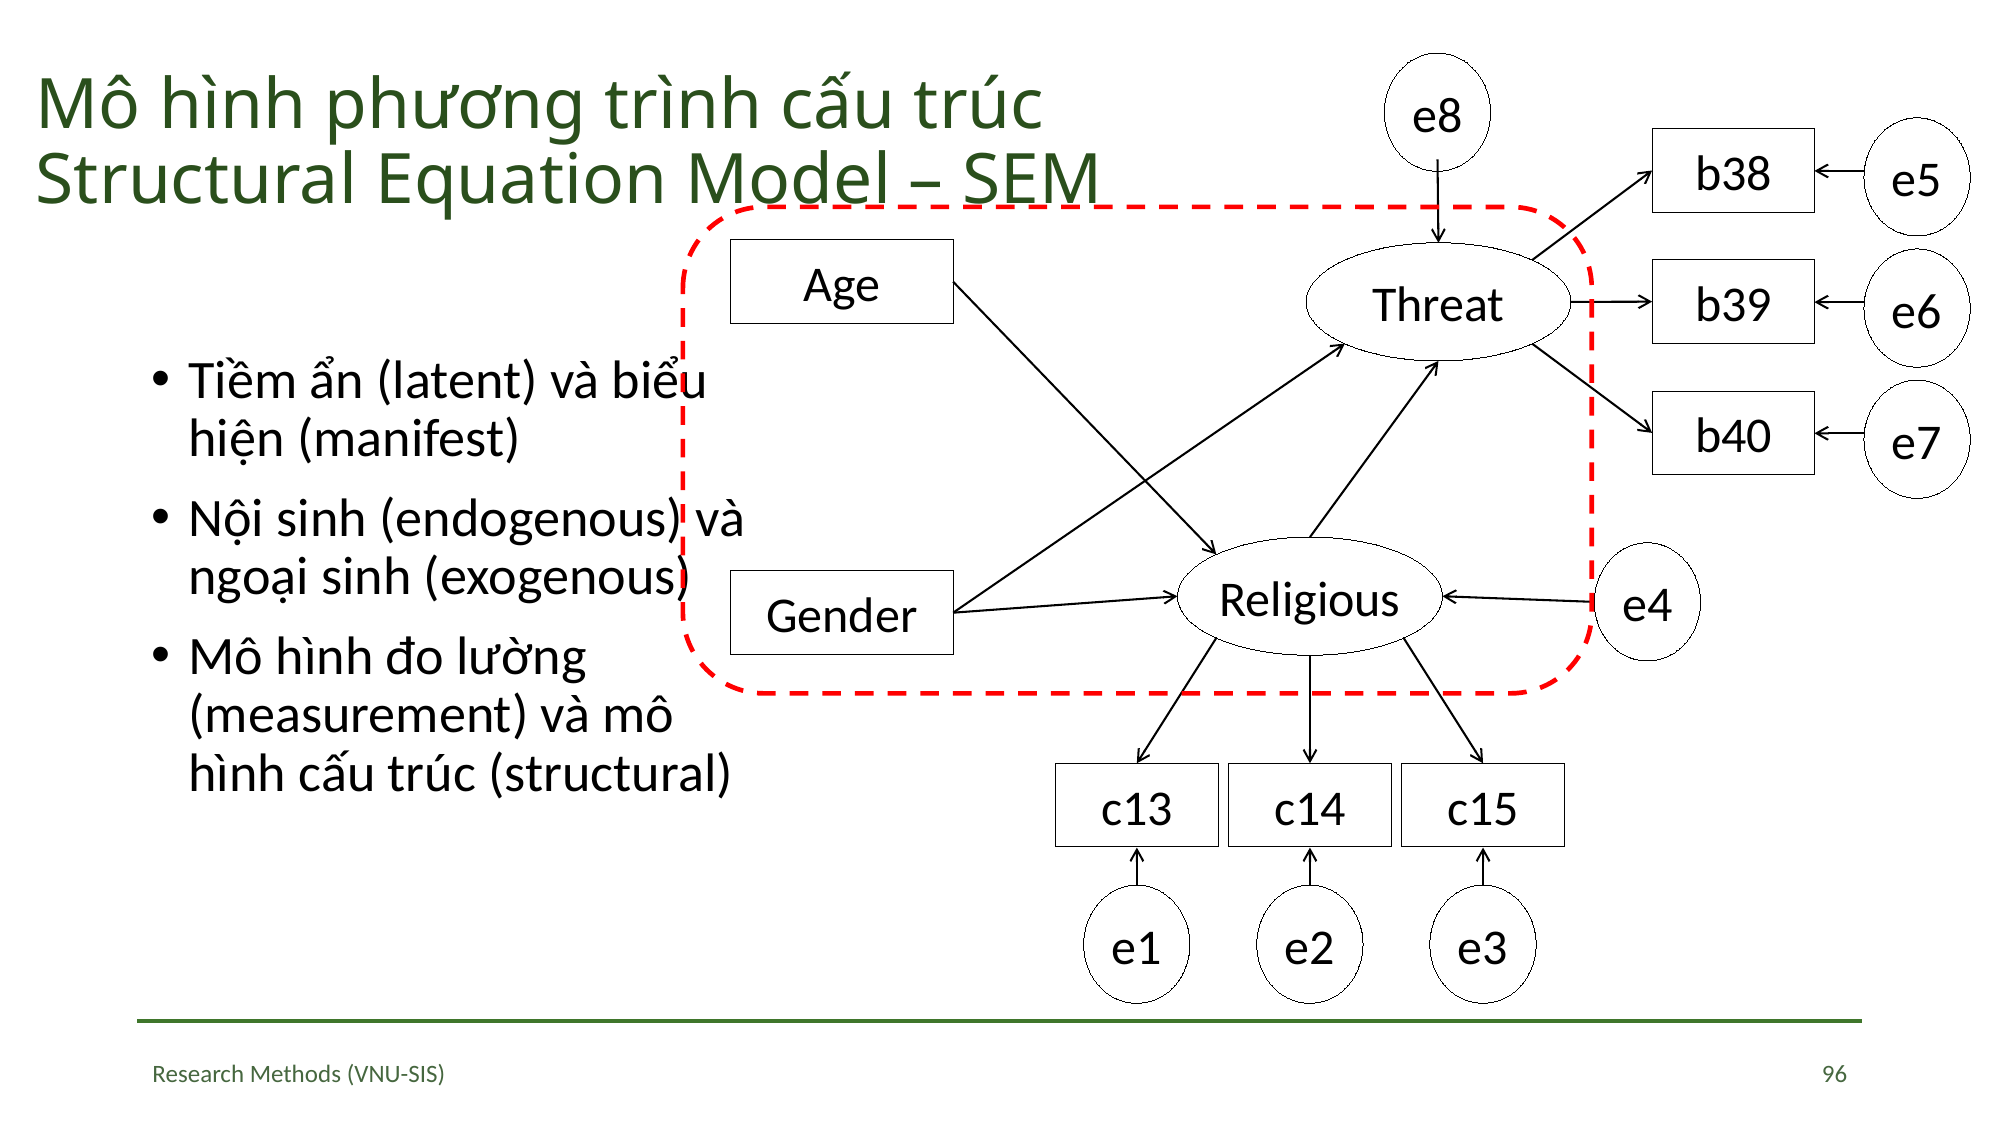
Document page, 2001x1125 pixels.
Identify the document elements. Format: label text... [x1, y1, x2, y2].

footer Research Methods (VNU-SIS) [137, 1042, 514, 1103]
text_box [1345, 361, 1439, 538]
title Mô hình phương trình cấu trúc Structural Equation Model – SEM [20, 31, 1205, 256]
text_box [1652, 117, 1971, 487]
slide_number 96 [1412, 1042, 1863, 1103]
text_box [1055, 763, 1565, 992]
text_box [953, 344, 1345, 614]
text_box e4 [1594, 542, 1701, 661]
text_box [1403, 638, 1483, 764]
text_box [953, 282, 1217, 344]
text_box [681, 205, 1593, 695]
text_box e8 [1384, 53, 1491, 172]
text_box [1532, 170, 1653, 261]
list Tiềm ẩn (latent) và biểu hiện (manifest) Nội sinh (endogenous) và ngoại sinh (exogenous) Mô hình đo lường (measurement) và mô hình cấu trúc (structural) [136, 344, 766, 1014]
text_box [1136, 638, 1217, 764]
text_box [1532, 344, 1653, 434]
